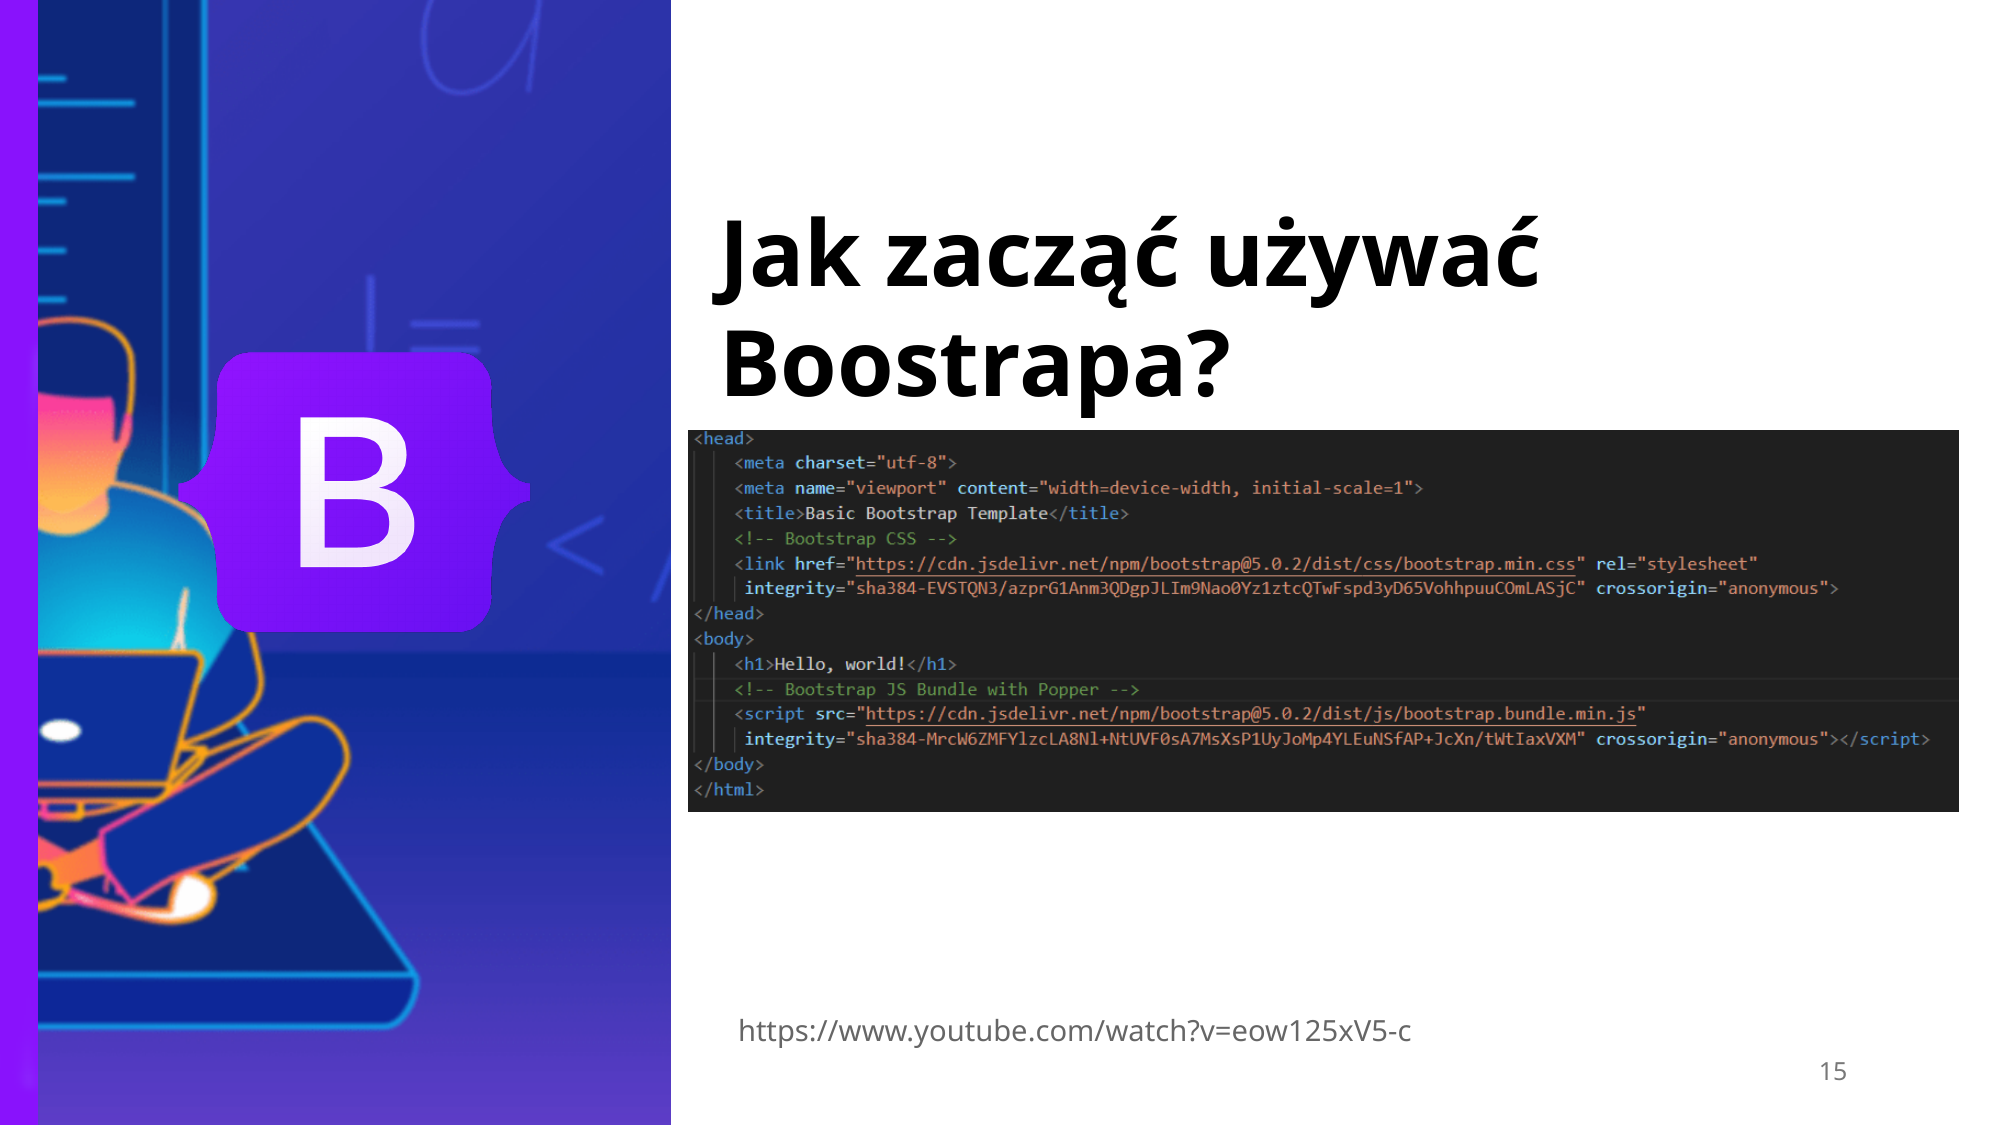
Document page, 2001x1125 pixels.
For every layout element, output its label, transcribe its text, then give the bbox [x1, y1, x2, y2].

picture [0, 0, 671, 1125]
text_box Jak zacząć używać Boostrapa? [704, 187, 1930, 422]
slide_number 15 [1412, 1042, 1863, 1103]
text_box https://www.youtube.com/watch?v=eow125xV5-c [723, 1004, 1810, 1055]
picture [687, 430, 1959, 812]
